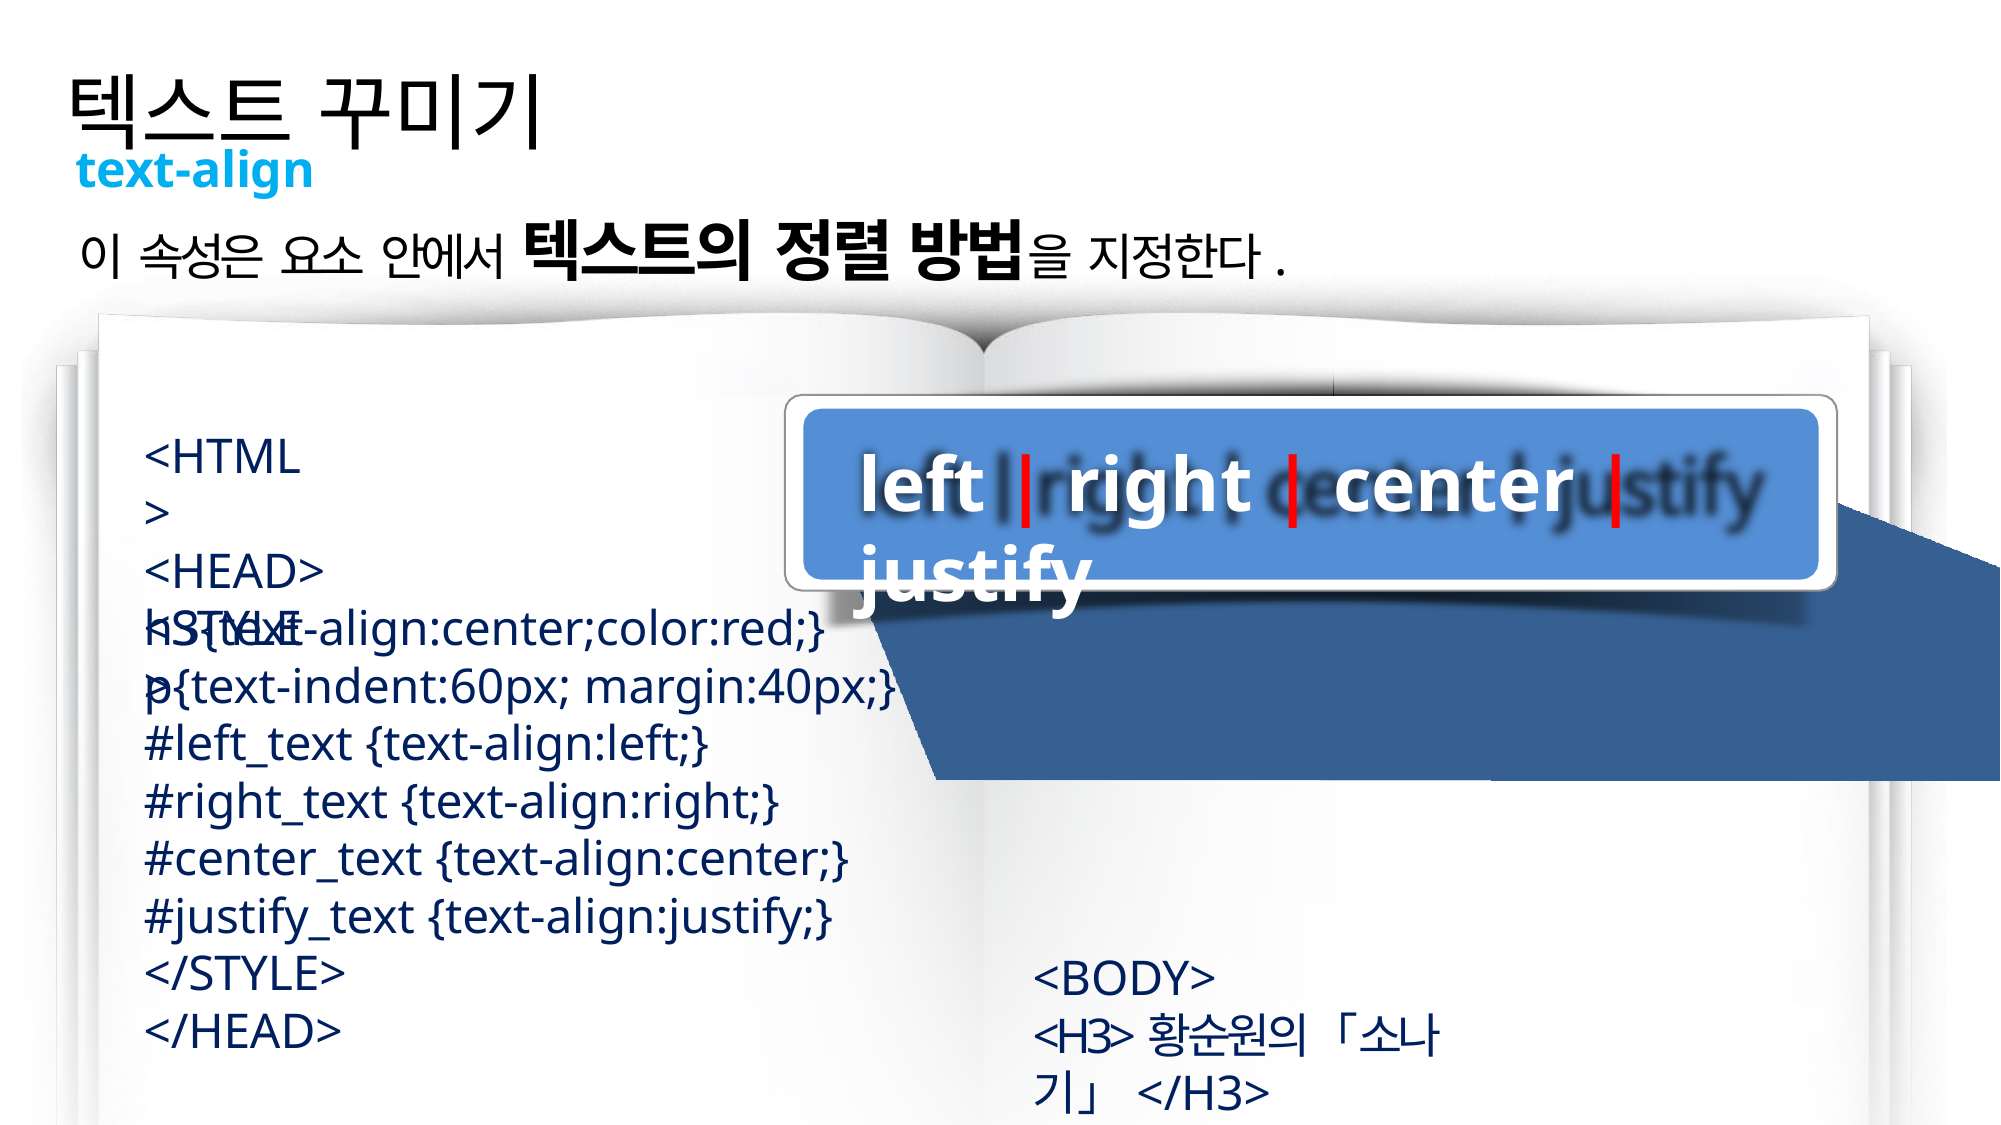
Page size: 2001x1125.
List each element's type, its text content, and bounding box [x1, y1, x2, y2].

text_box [783, 393, 2000, 781]
text_box 이 속성은 요소 안에서 텍스트의 정렬 방법을 지정한다. [76, 207, 1427, 266]
text_box 텍스트 꾸미기 [50, 52, 1051, 168]
text_box text-align [0, 130, 981, 206]
picture [22, 266, 1947, 1125]
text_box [651, 345, 1900, 396]
